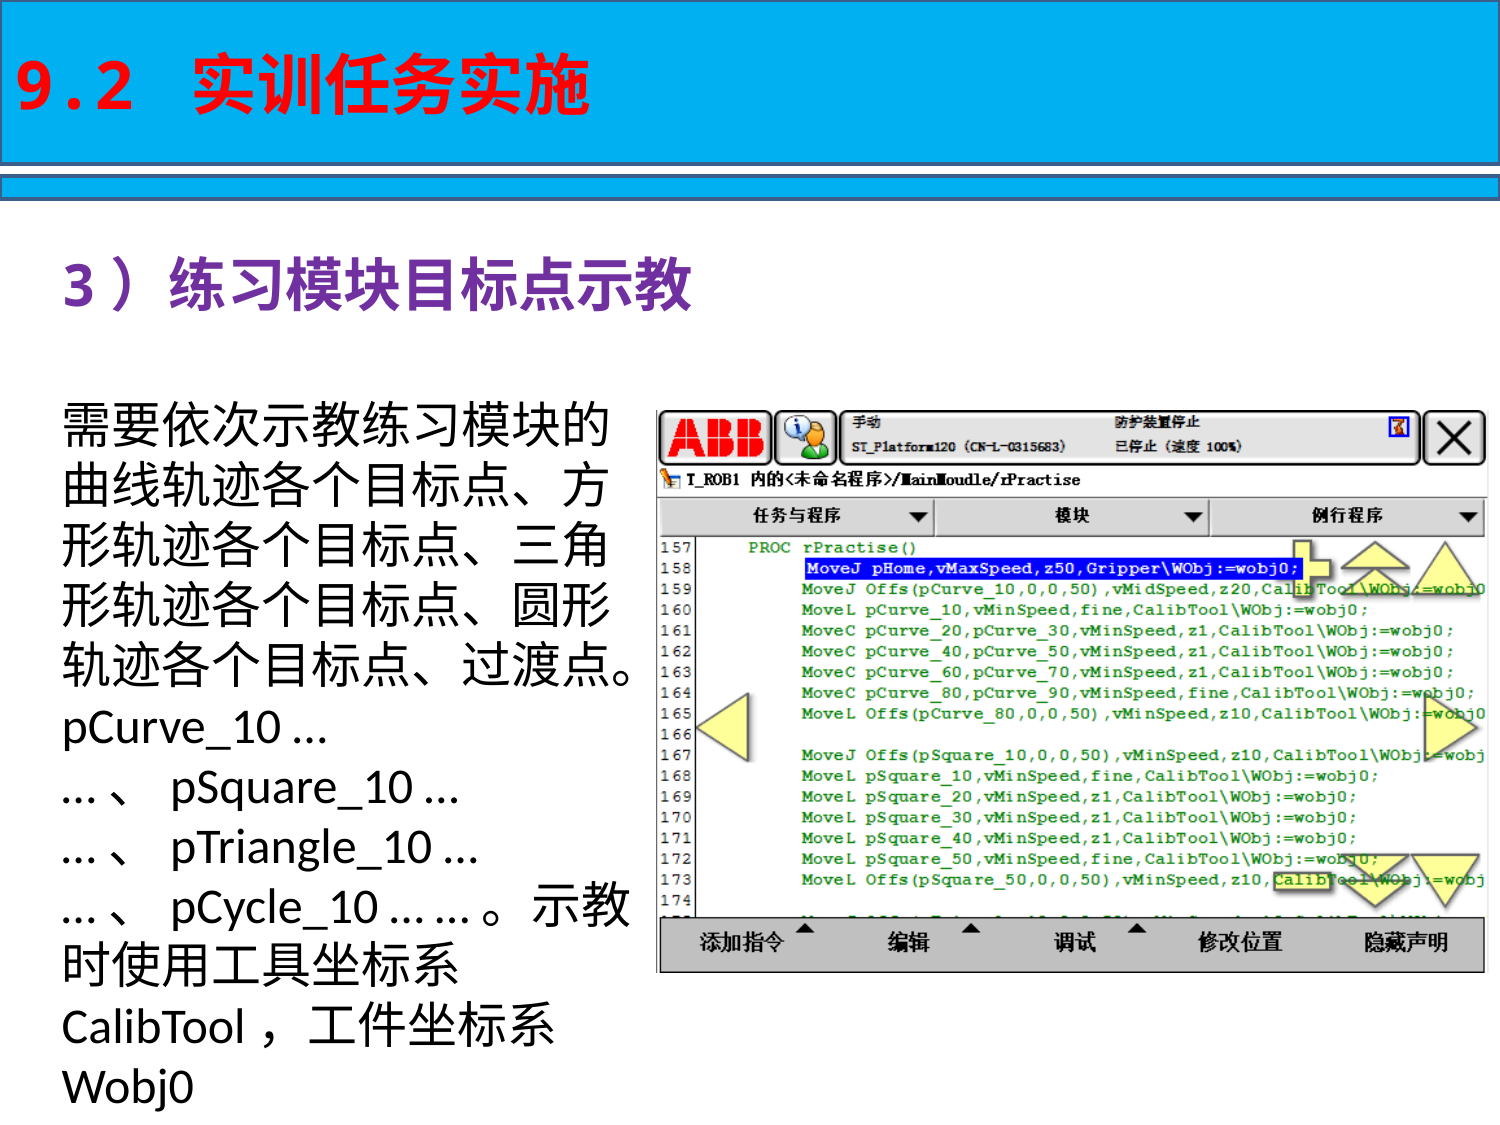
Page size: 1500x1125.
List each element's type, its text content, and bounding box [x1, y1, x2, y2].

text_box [0, 0, 1500, 200]
text_box 3）练习模块目标点示教 [46, 240, 821, 326]
text_box 需要依次示教练习模块的曲线轨迹各个目标点、方形轨迹各个目标点、三角形轨迹各个目标点、圆形轨迹各个目标点、过渡点。pCurve_10 … …、pSquare_10 … …、pTriangle_10 … …、pCycle_10 … …。示教时使用工具坐标系CalibTool，工件坐标系Wobj0 [46, 386, 657, 1122]
picture [655, 409, 1491, 973]
